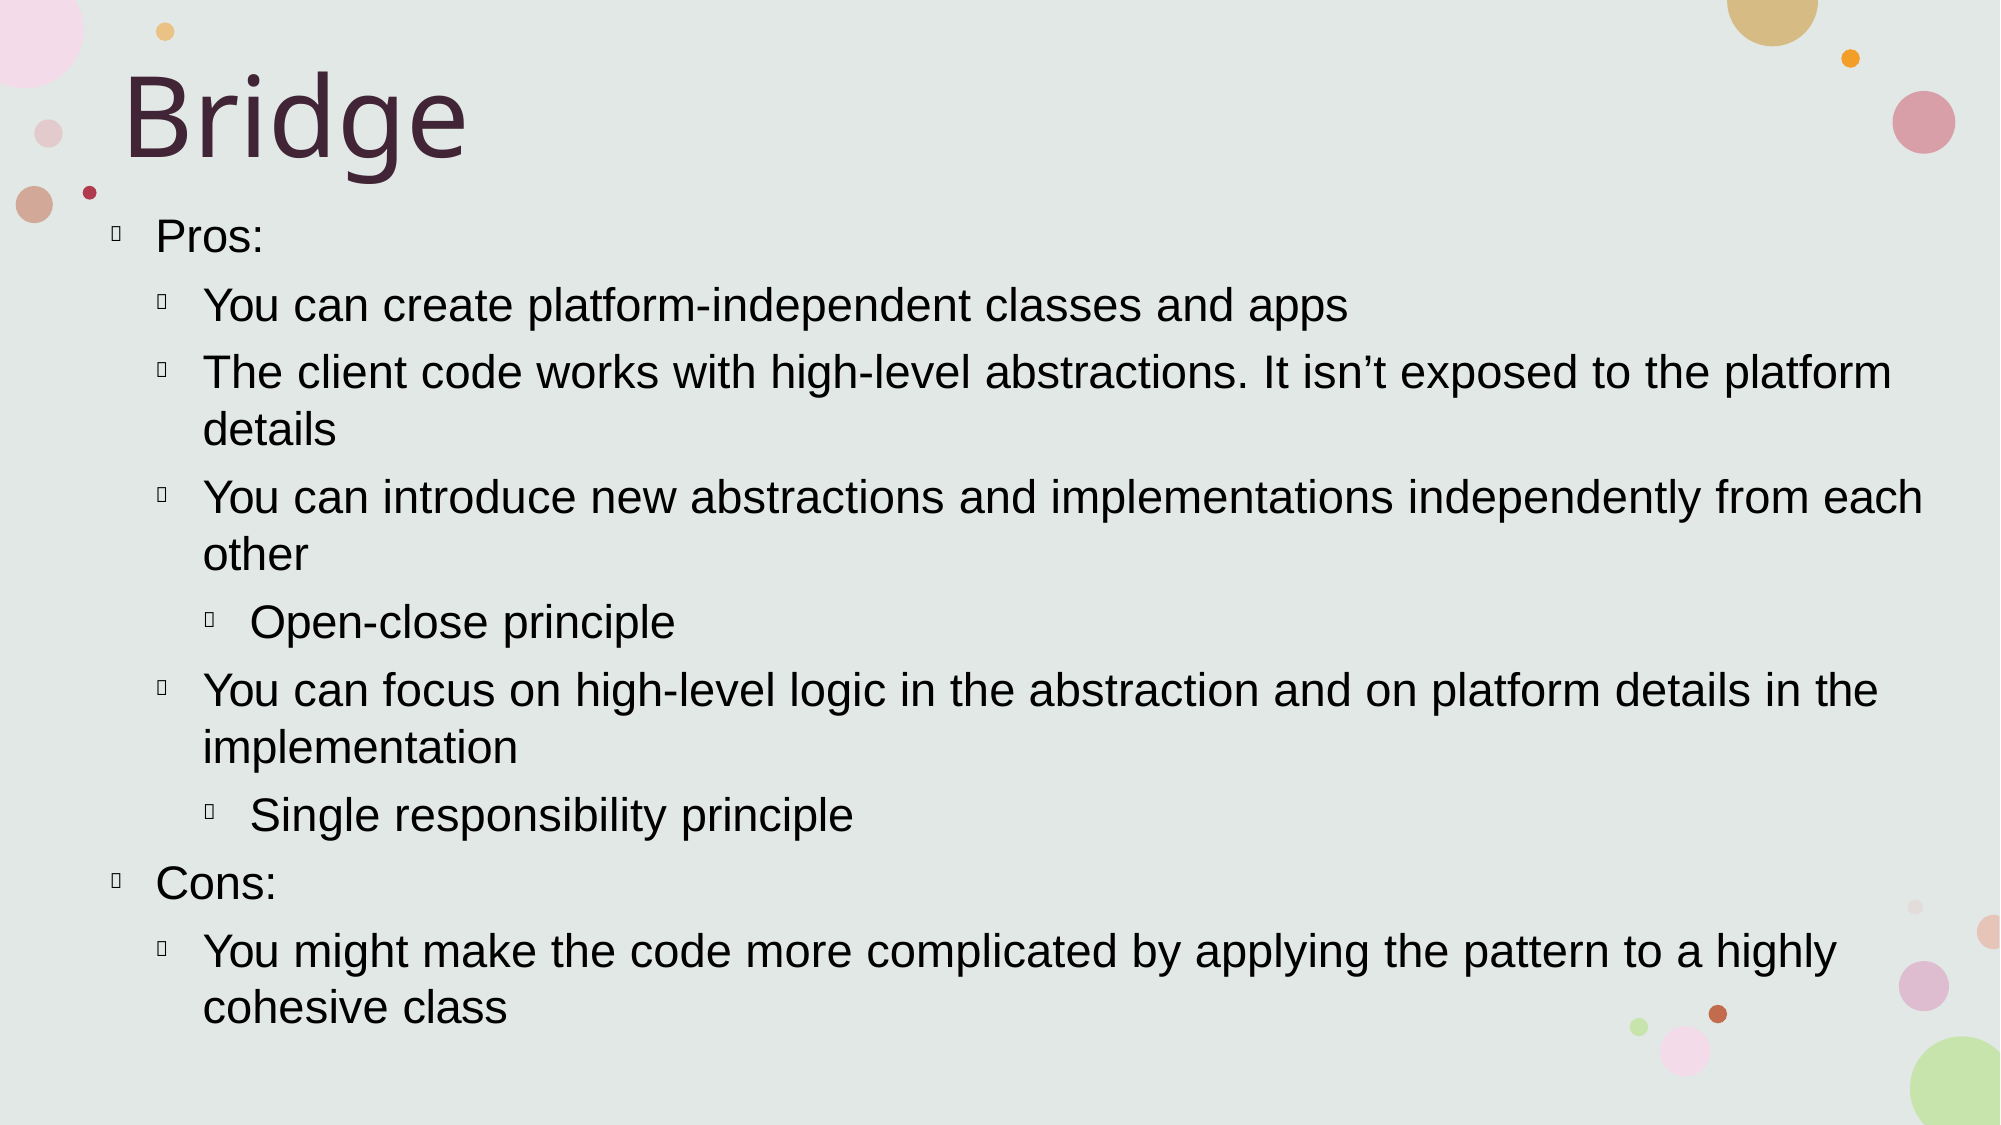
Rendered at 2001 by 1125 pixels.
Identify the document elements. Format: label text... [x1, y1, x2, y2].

title Bridge [117, 15, 2000, 207]
text_box  [107, 863, 129, 893]
text_box  [152, 285, 175, 314]
text_box  [107, 217, 129, 246]
text_box  [200, 602, 222, 632]
text_box  [152, 478, 175, 507]
text_box You can focus on high-level logic in the abstraction and on platform details in the implementation [199, 656, 1883, 773]
text_box  [200, 795, 222, 824]
text_box Pros: [152, 202, 269, 263]
text_box  [152, 353, 175, 382]
text_box You can create platform-independent classes and apps The client code works with high-level abstractions. It isn’t exposed to the platform details You can introduce new abstractions and implementations independently from each other [199, 259, 1928, 580]
text_box Single responsibility principle [246, 781, 860, 841]
text_box  [152, 671, 175, 700]
text_box Cons: [152, 849, 282, 909]
text_box You might make the code more complicated by applying the pattern to a highly cohesive class [199, 917, 1841, 1034]
text_box  [152, 932, 175, 961]
text_box Open-close principle [246, 588, 684, 648]
